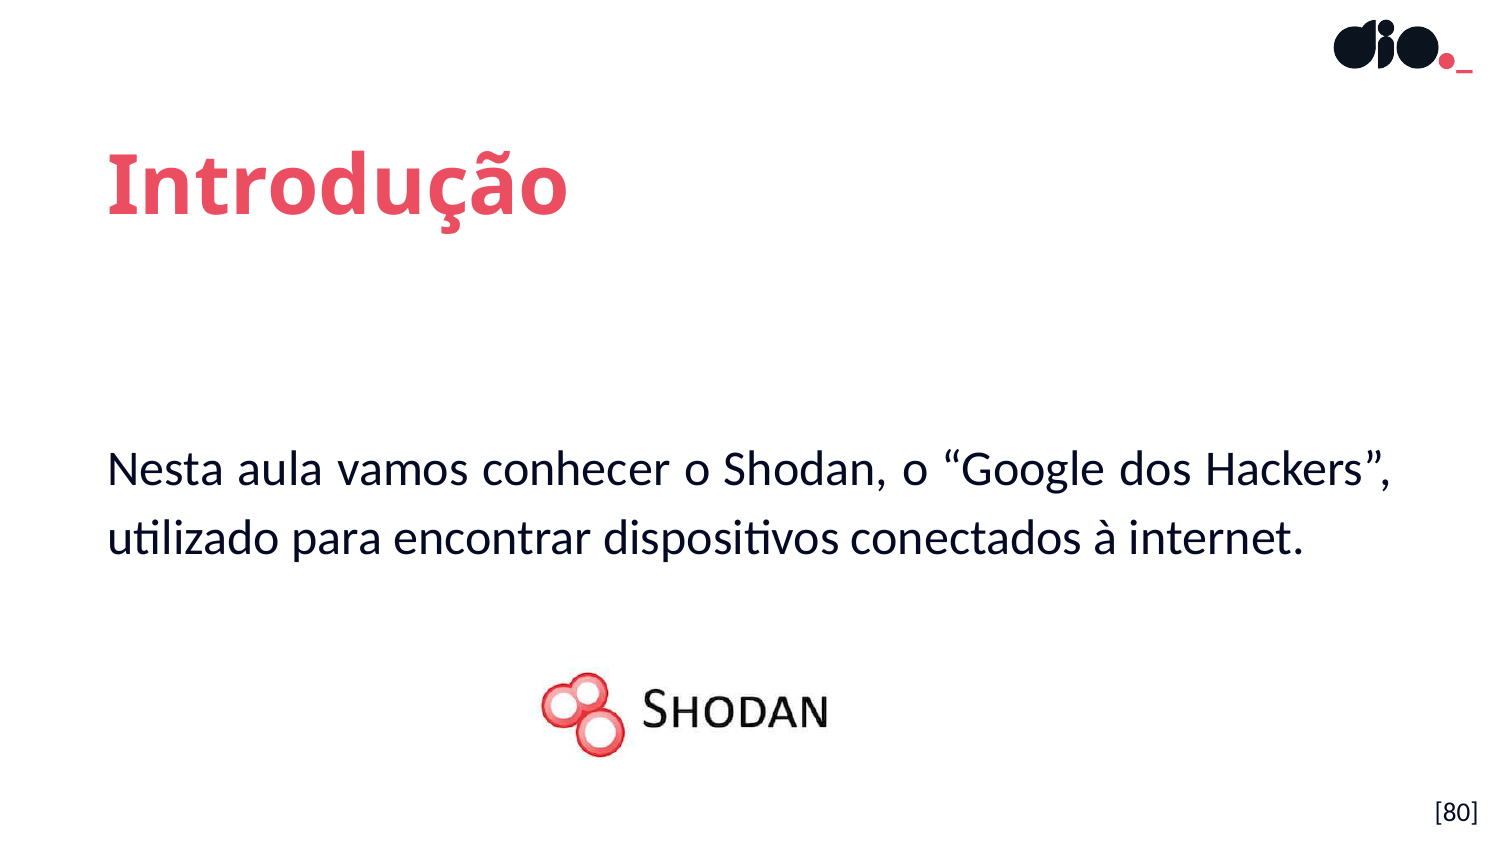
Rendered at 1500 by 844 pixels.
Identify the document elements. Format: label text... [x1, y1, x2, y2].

picture [1333, 19, 1473, 74]
text_box Nesta aula vamos conhecer o Shodan, o “Google dos Hackers”, utilizado para encontrar dispositivos conectados à internet. [92, 243, 1408, 749]
text_box Introdução [92, 104, 1408, 243]
slide_number [80] [1403, 779, 1494, 844]
picture [489, 613, 895, 812]
